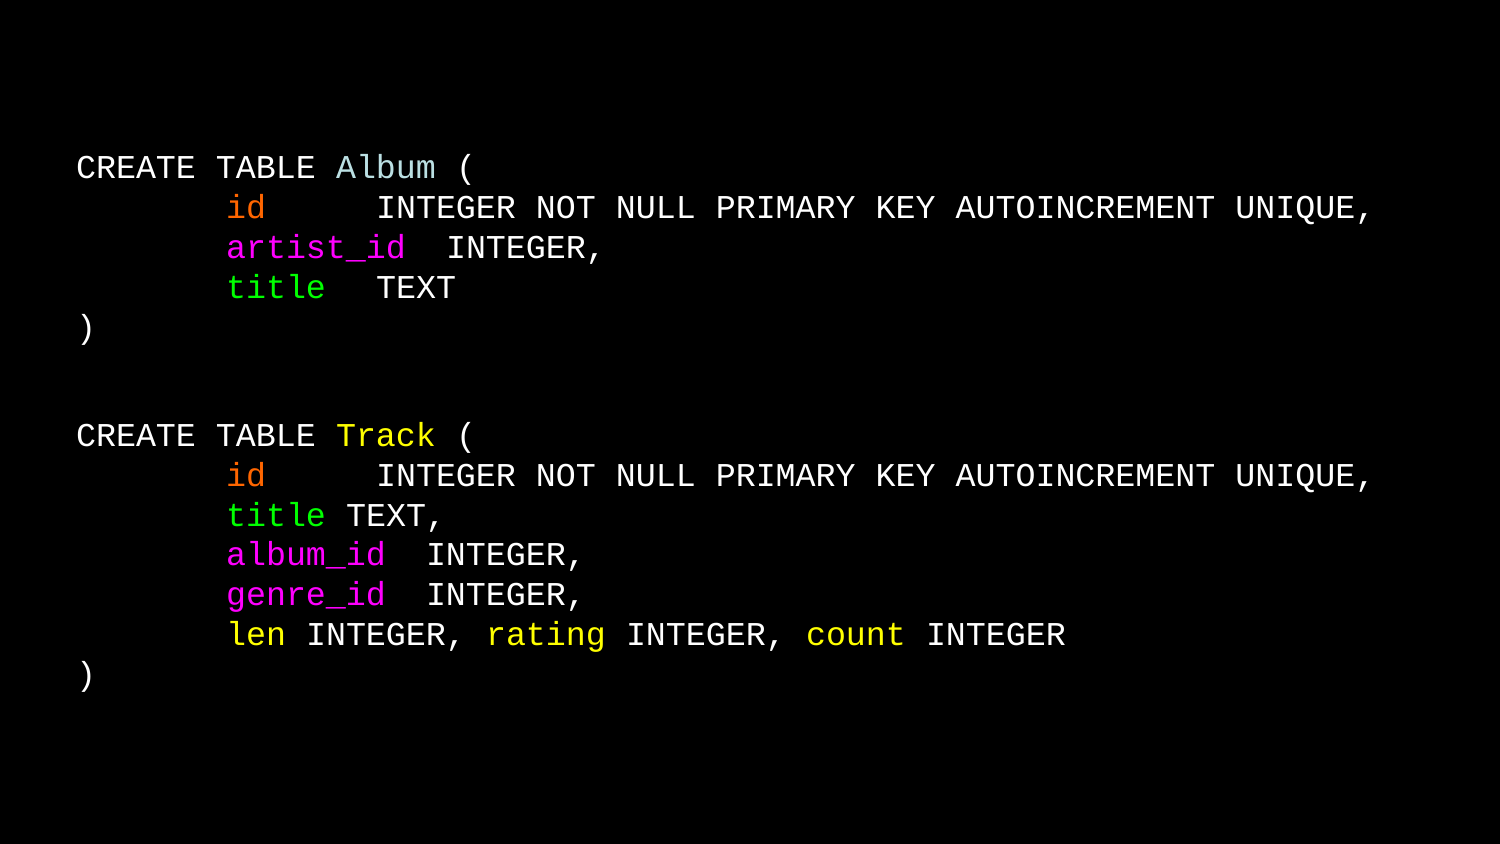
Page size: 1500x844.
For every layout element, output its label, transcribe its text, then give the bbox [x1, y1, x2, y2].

text_box CREATE TABLE Track ( id INTEGER NOT NULL PRIMARY KEY AUTOINCREMENT UNIQUE, title TEXT, album_id INTEGER, genre_id INTEGER, len INTEGER, rating INTEGER, count INTEGER ) [67, 408, 1444, 781]
text_box CREATE TABLE Album ( id INTEGER NOT NULL PRIMARY KEY AUTOINCREMENT UNIQUE, artist_id INTEGER, title TEXT ) [67, 141, 1444, 377]
